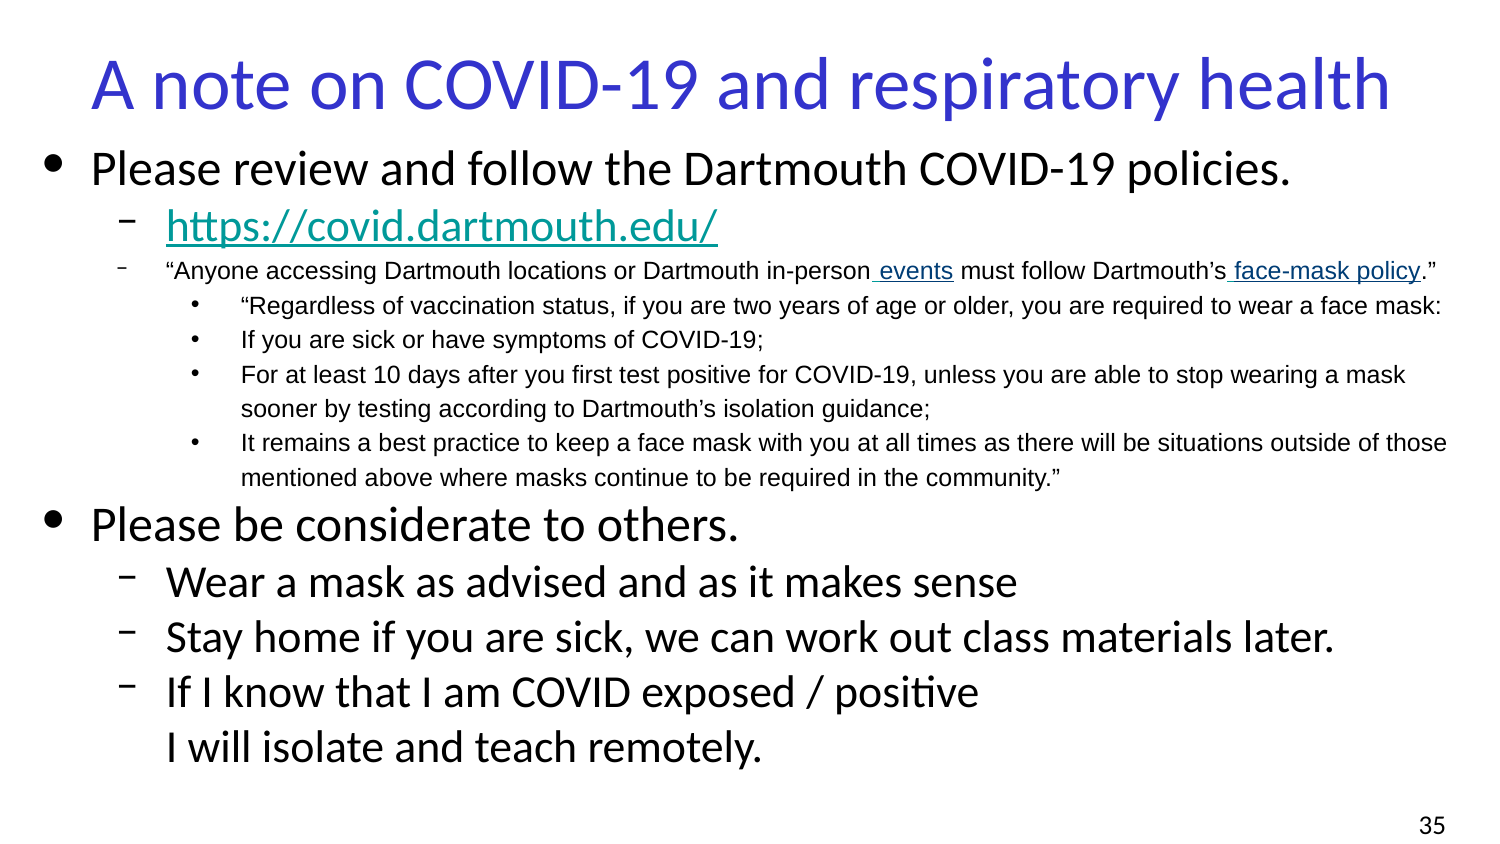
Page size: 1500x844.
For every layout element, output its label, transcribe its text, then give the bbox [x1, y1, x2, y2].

slide_number ‹#› [1372, 802, 1492, 827]
list Please review and follow the Dartmouth COVID-19 policies. https://covid.dartmouth.edu/ “Anyone accessing Dartmouth locations or Dartmouth in-person events must follow Dartmouth’s face-mask policy.” “Regardless of vaccination status, if you are two years of age or older, you are required to wear a face mask: If you are sick or have symptoms of COVID-19; For at least 10 days after you first test positive for COVID-19, unless you are able to stop wearing a mask sooner by testing according to Dartmouth’s isolation guidance; It remains a best practice to keep a face mask with you at all times as there will be situations outside of those mentioned above where masks continue to be required in the community.” Please be considerate to others. Wear a mask as advised and as it makes sense Stay home if you are sick, we can work out class materials later. If I know that I am COVID exposed / positive I will isolate and teach remotely. [10, 129, 1463, 786]
title A note on COVID-19 and respiratory health [27, 0, 1480, 160]
